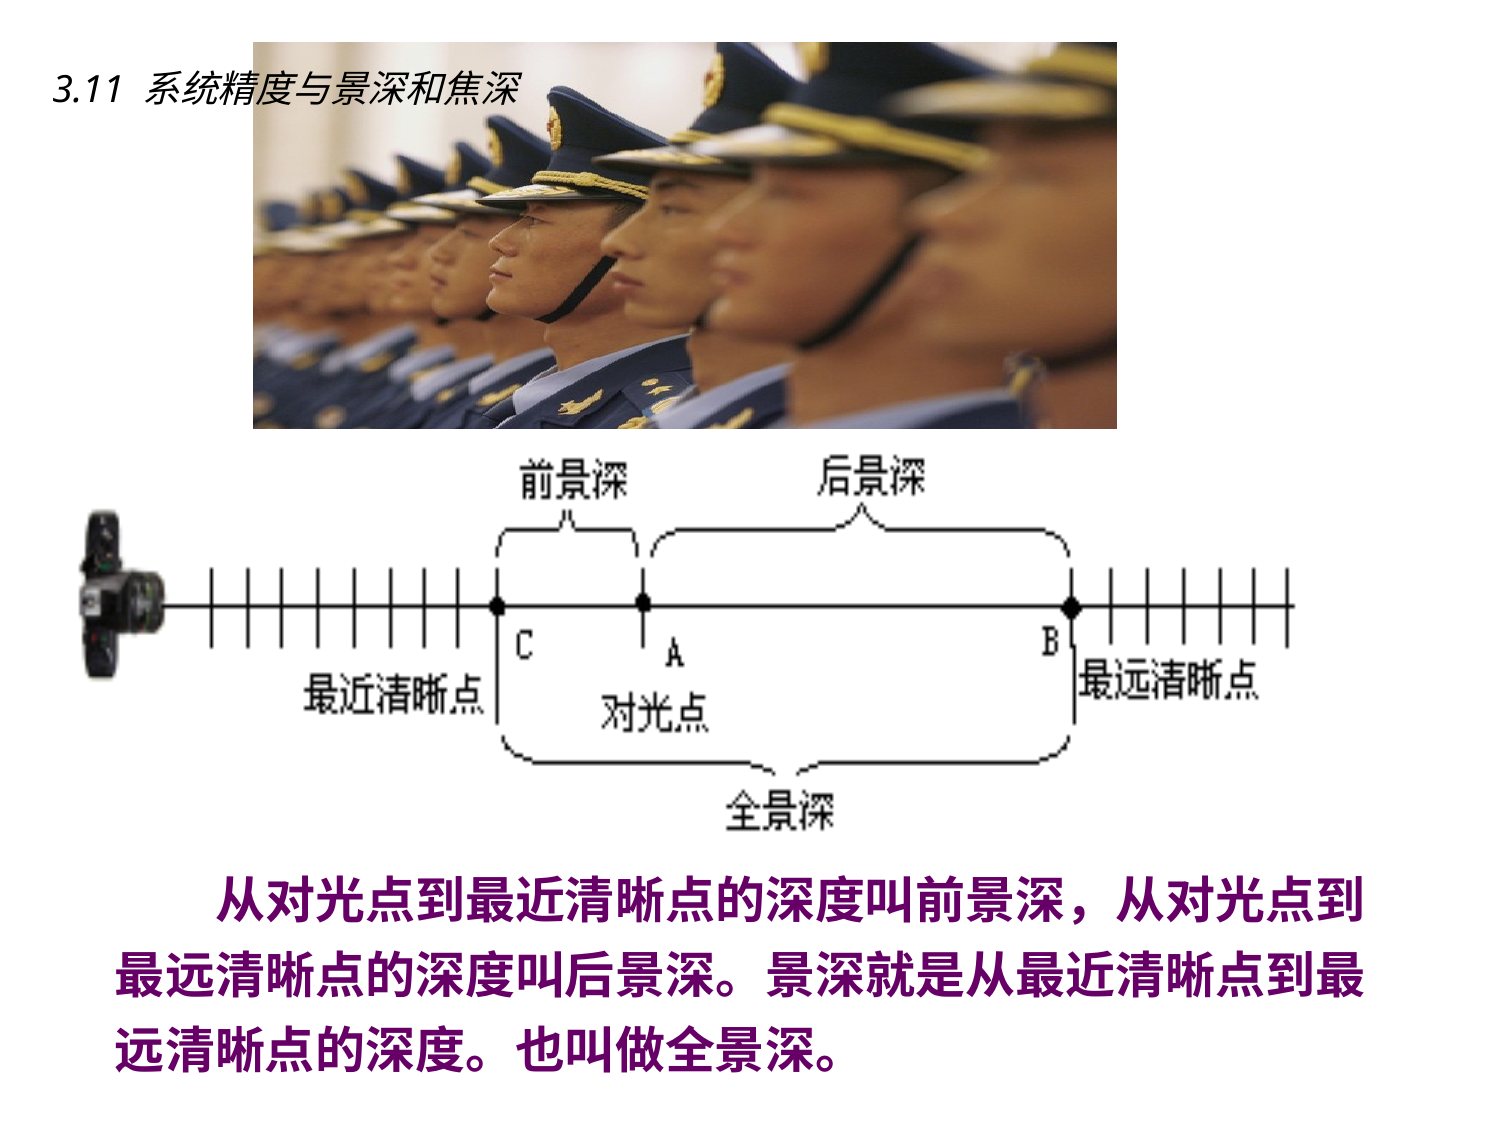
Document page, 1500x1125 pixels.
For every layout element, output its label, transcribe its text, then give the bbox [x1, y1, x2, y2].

picture [253, 42, 1117, 430]
picture [53, 442, 1317, 847]
text_box 从对光点到最近清晰点的深度叫前景深，从对光点到最远清晰点的深度叫后景深。景深就是从最近清晰点到最远清晰点的深度。也叫做全景深。 [99, 845, 1400, 1087]
text_box 3.11 系统精度与景深和焦深 [37, 49, 248, 125]
